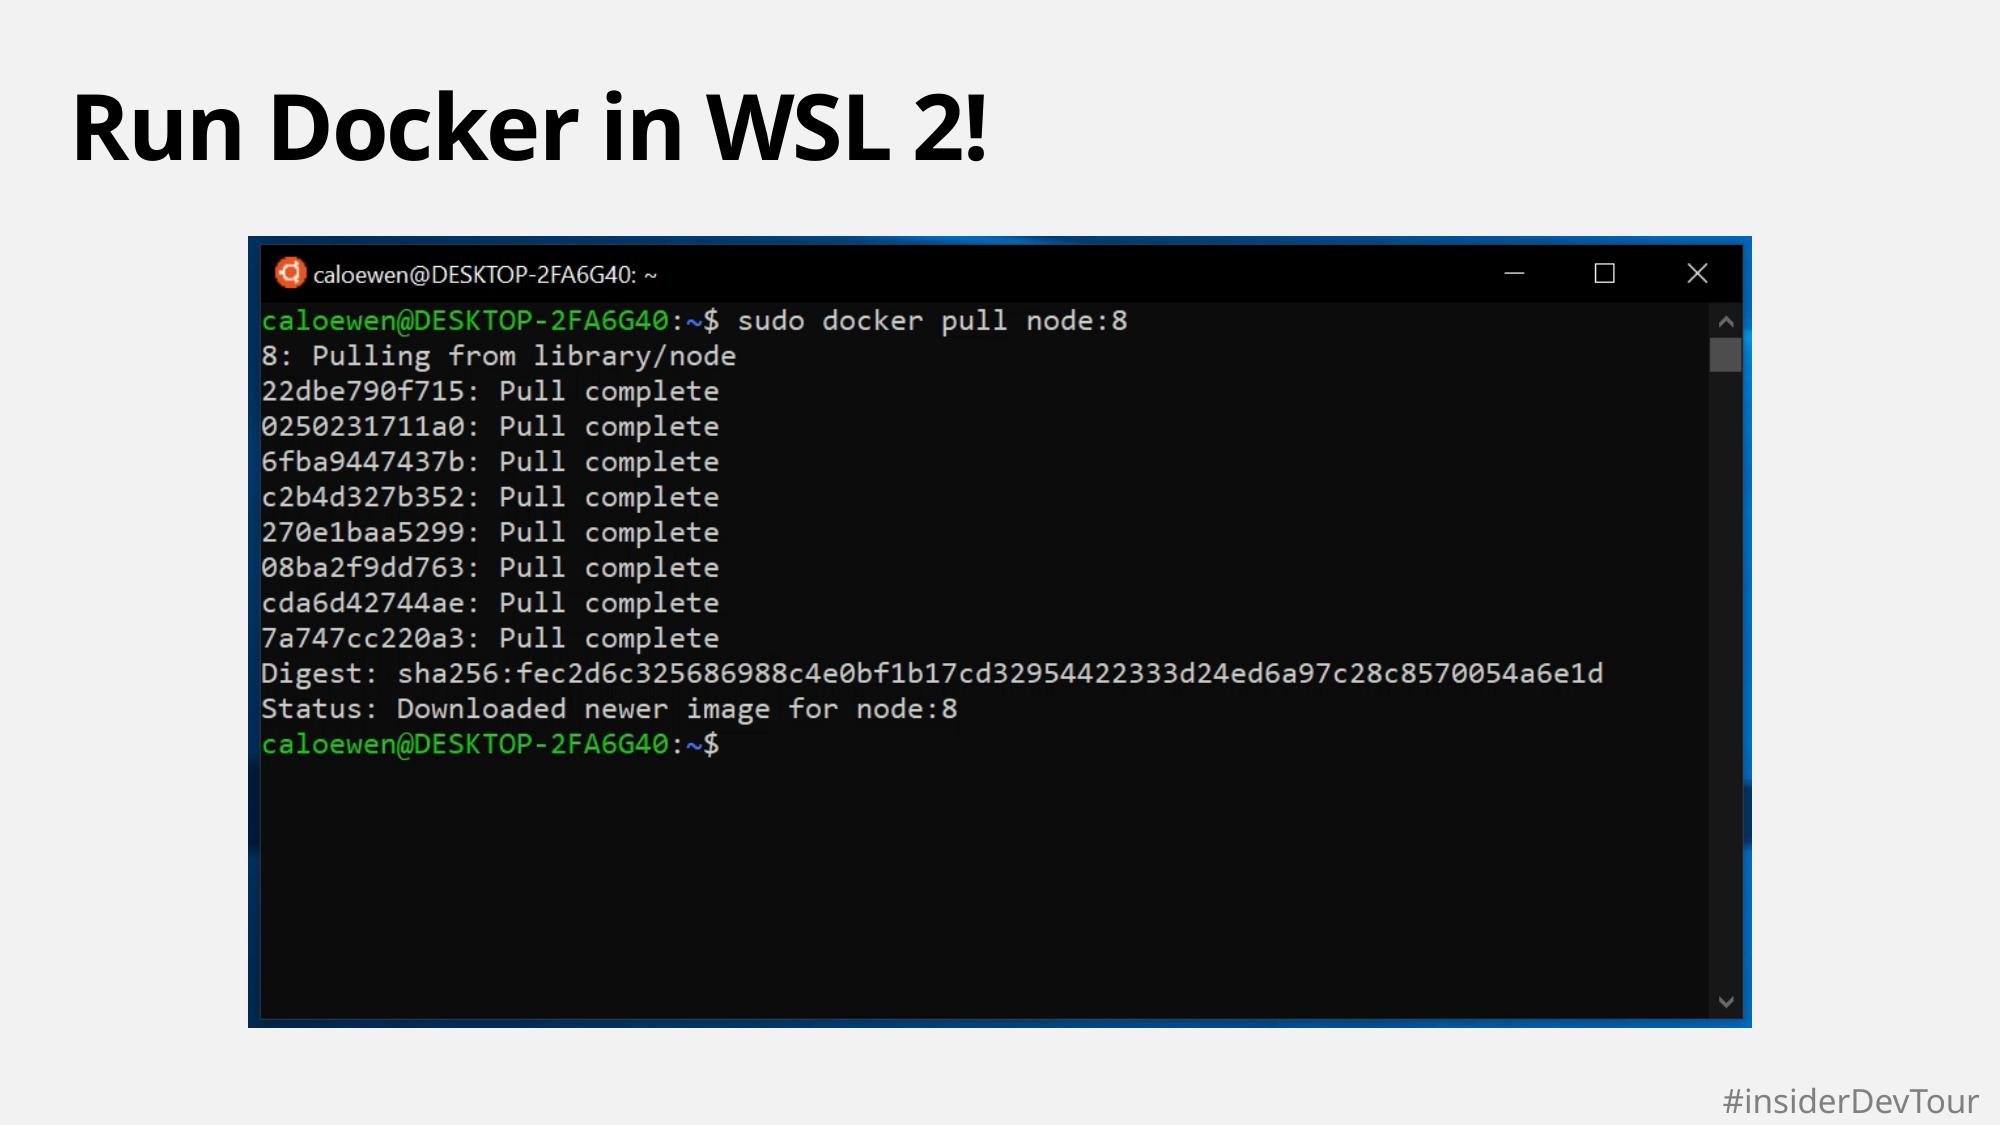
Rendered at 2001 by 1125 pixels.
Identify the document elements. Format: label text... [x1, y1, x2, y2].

title Run Docker in WSL 2! [55, 53, 1945, 209]
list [247, 235, 1752, 1029]
